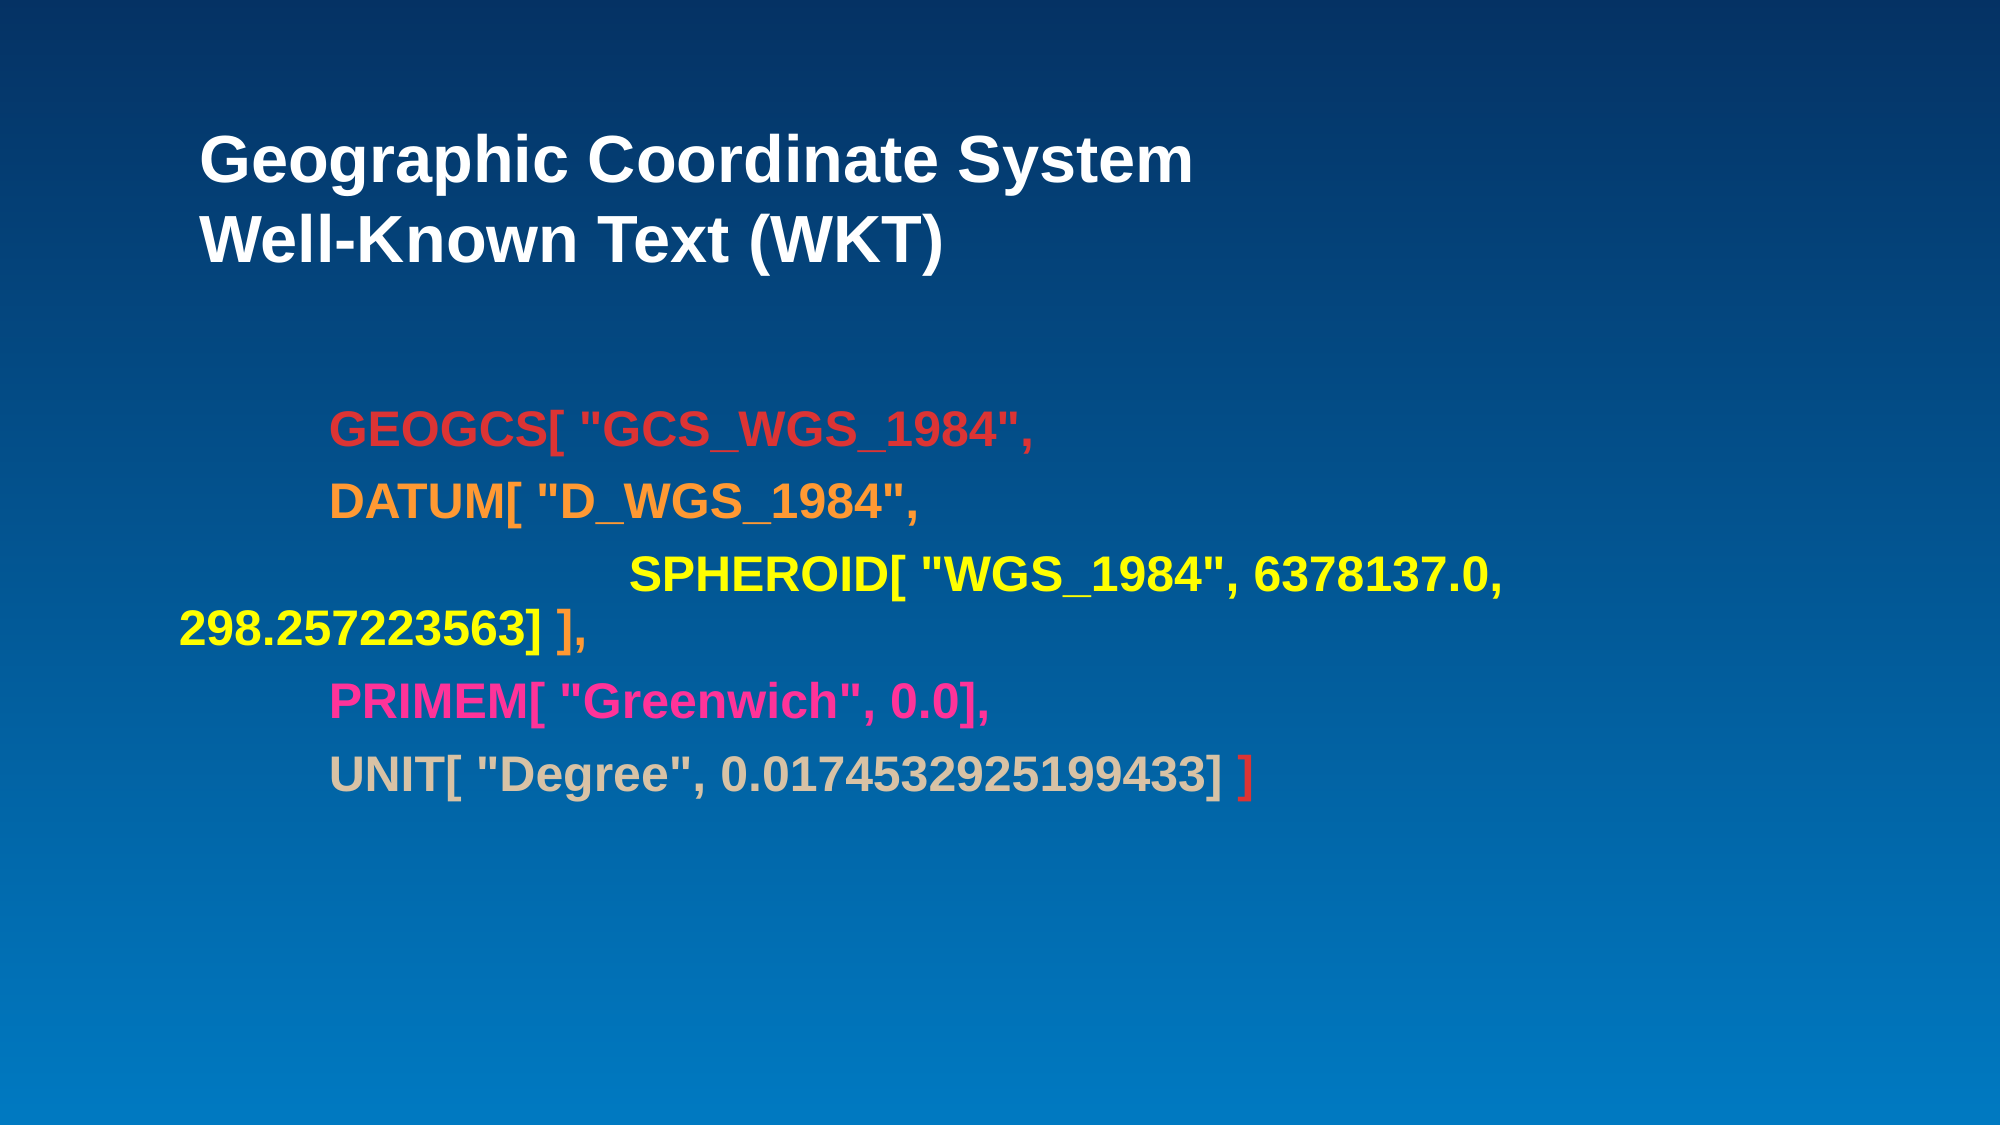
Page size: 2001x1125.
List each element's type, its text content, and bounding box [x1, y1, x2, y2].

list GEOGCS[ "GCS_WGS_1984", DATUM[ "D_WGS_1984", SPHEROID[ "WGS_1984", 6378137.0, 298.257223563] ], PRIMEM[ "Greenwich", 0.0], UNIT[ "Degree", 0.0174532925199433] ] [134, 316, 1933, 819]
title Geographic Coordinate System Well-Known Text (WKT) [199, 115, 1800, 278]
